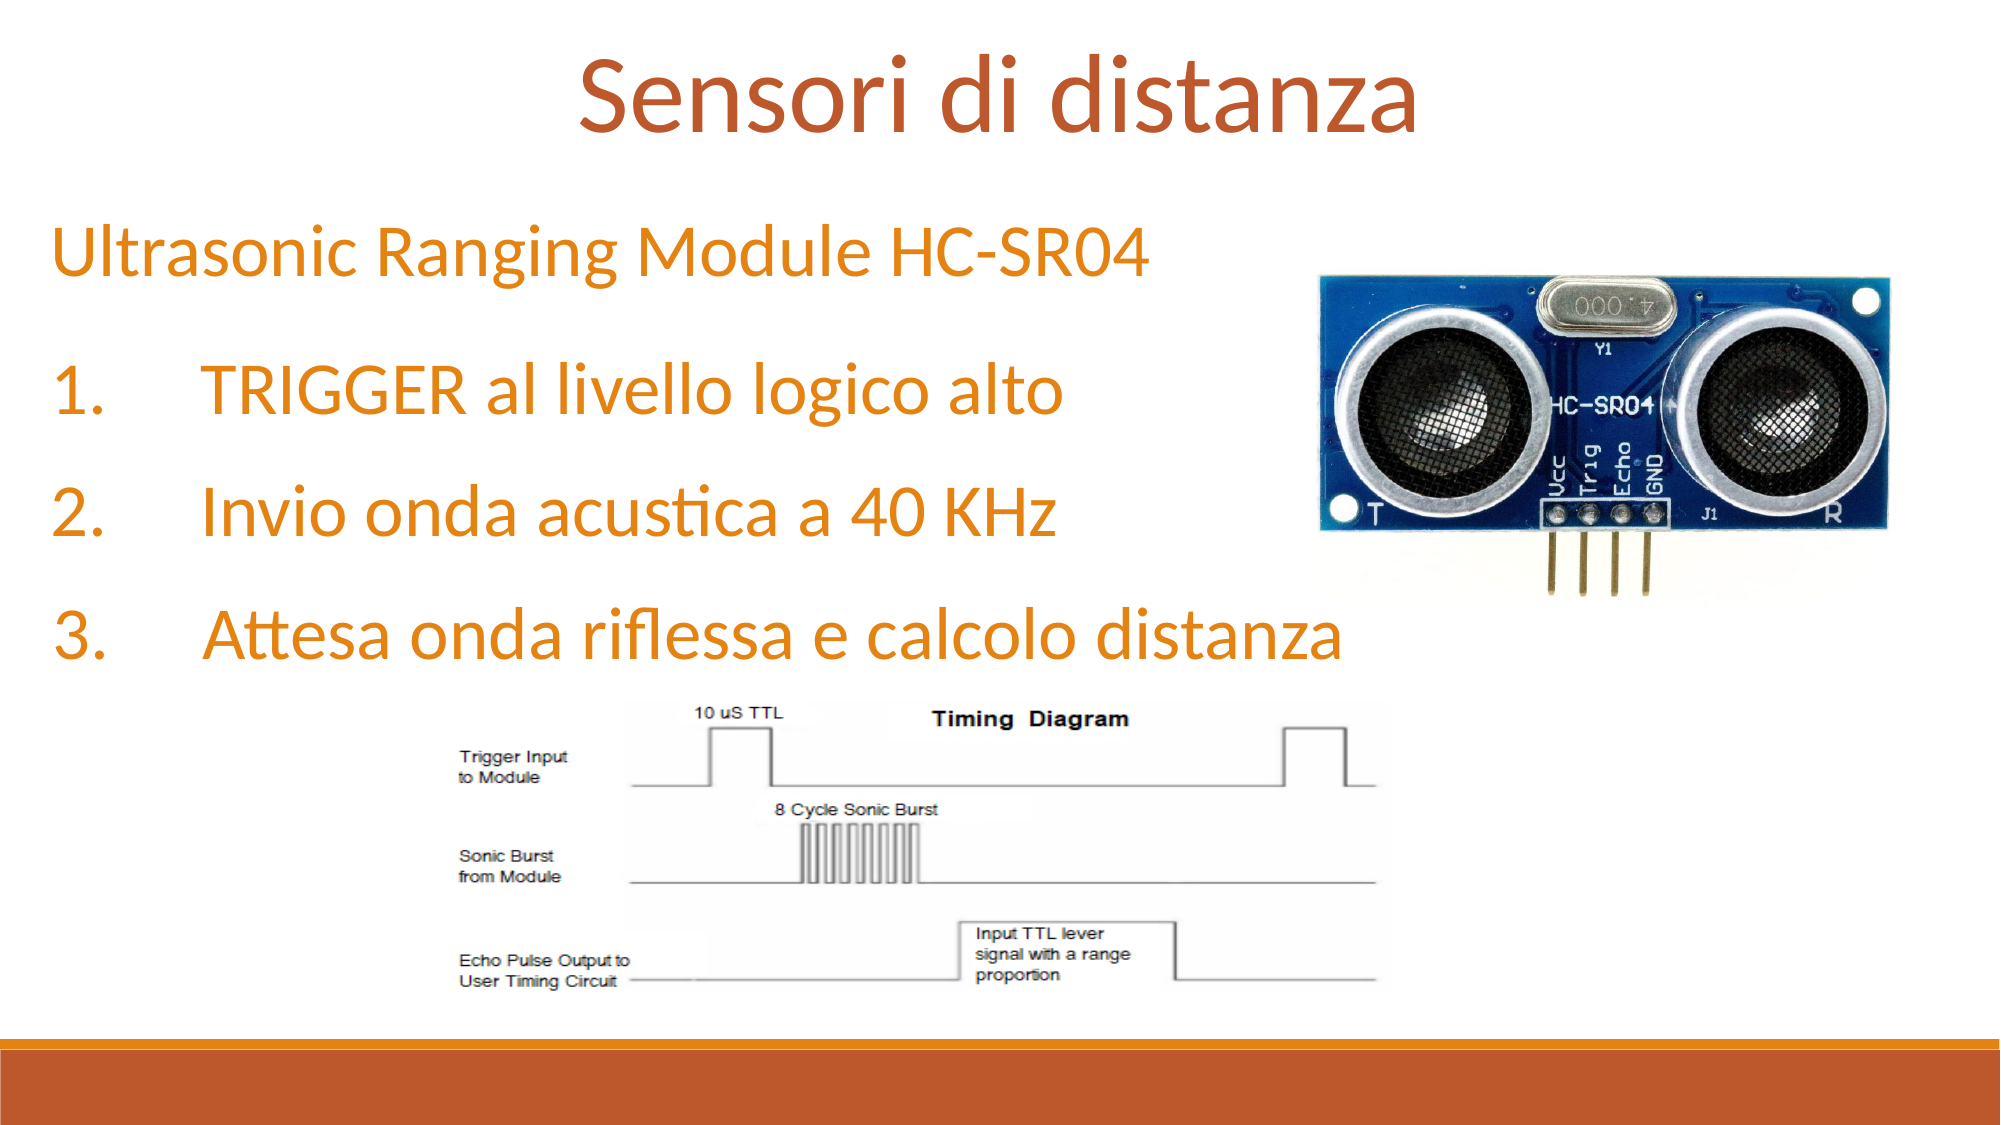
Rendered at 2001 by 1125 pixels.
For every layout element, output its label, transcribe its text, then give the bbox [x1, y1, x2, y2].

text_box Attesa onda riflessa e calcolo distanza [37, 577, 1361, 683]
text_box Invio onda acustica a 40 KHz [35, 454, 1075, 560]
text_box Sensori di distanza [562, 11, 1437, 162]
text_box TRIGGER al livello logico alto [35, 331, 1081, 437]
text_box Ultrasonic Ranging Module HC-SR04 [35, 193, 1166, 299]
picture [446, 698, 1408, 1005]
picture [1294, 266, 1922, 608]
